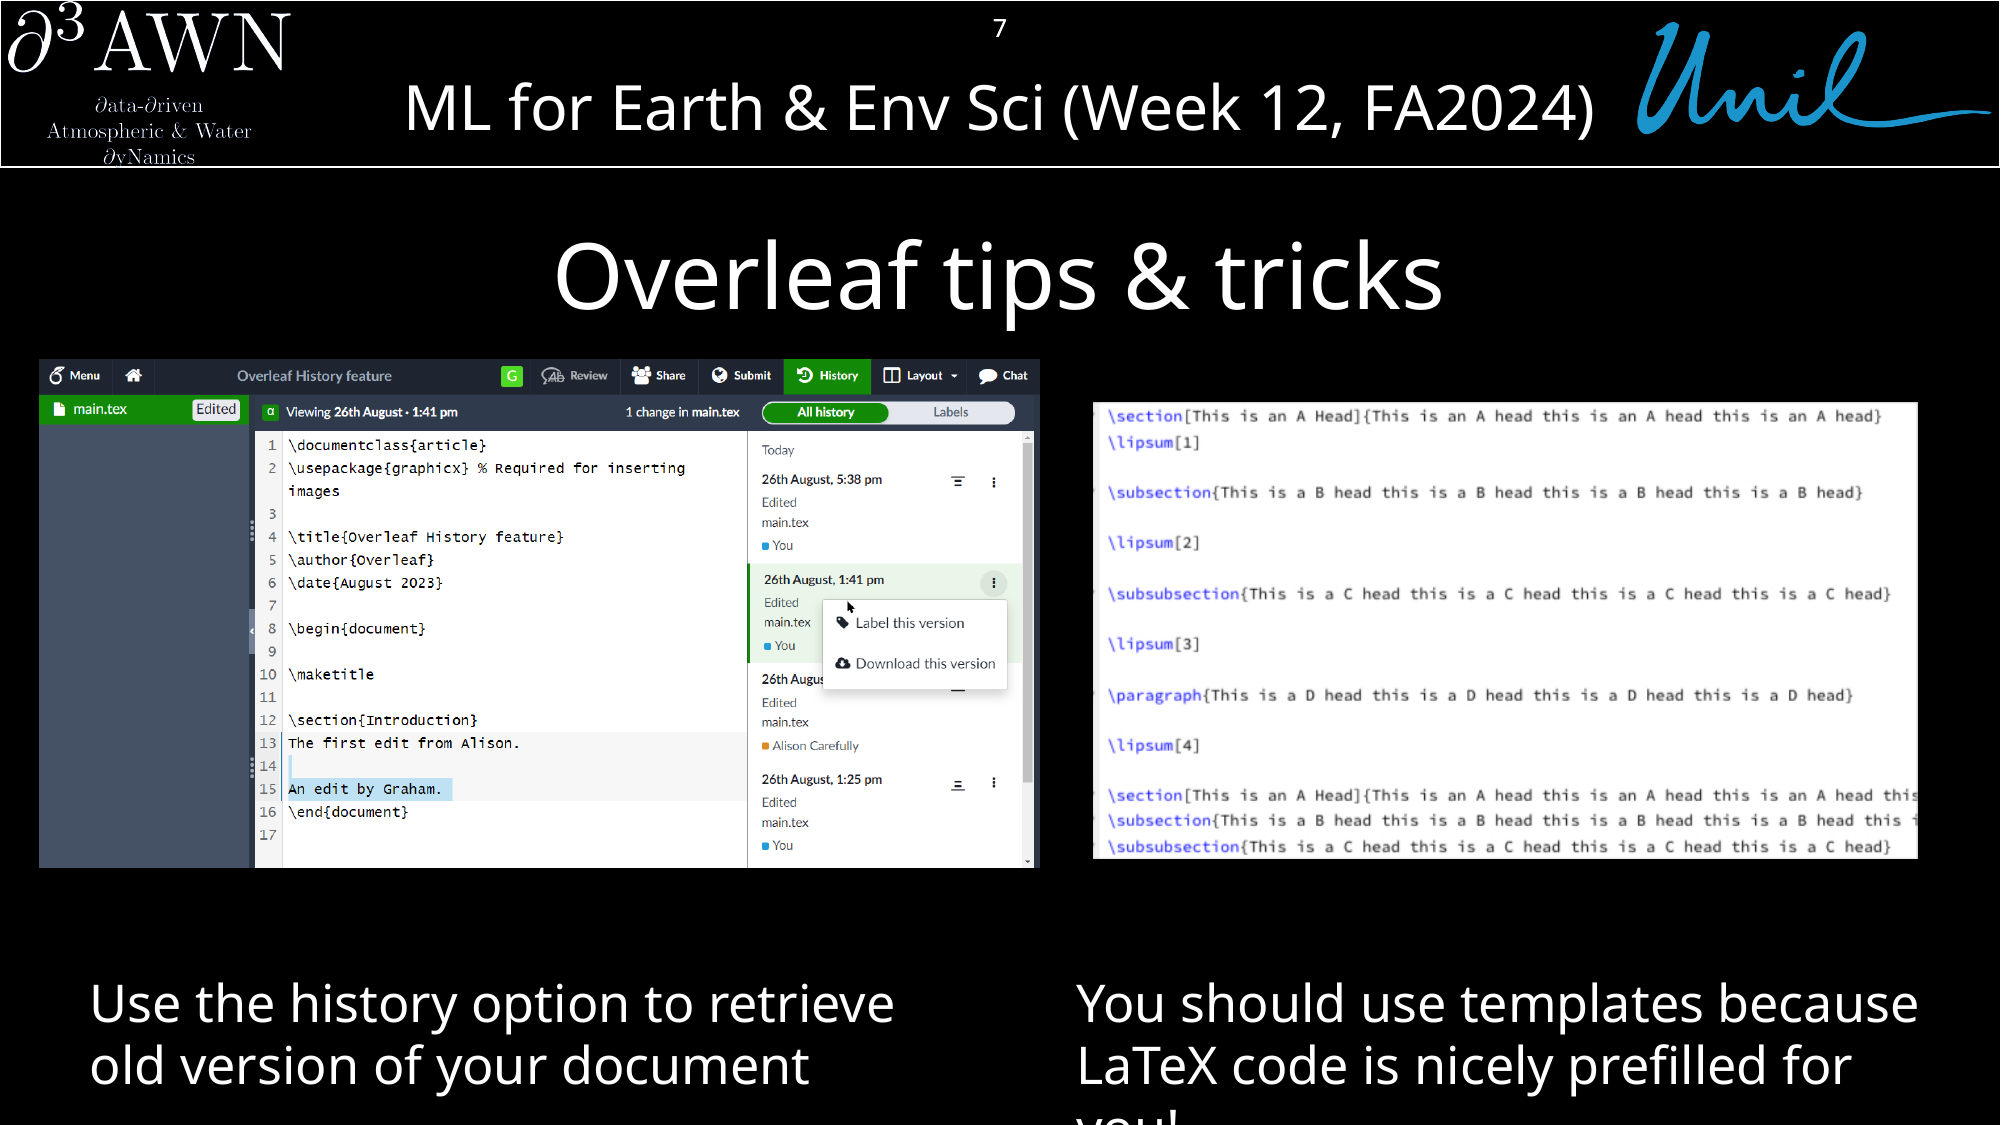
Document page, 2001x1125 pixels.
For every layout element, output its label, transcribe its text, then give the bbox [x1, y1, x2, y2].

picture [0, 0, 298, 168]
slide_number 7 [774, 0, 1225, 60]
text_box Use the history option to retrieve old version of your document [74, 962, 977, 1103]
title Overleaf tips & tricks [0, 171, 2000, 389]
text_box You should use templates because LaTeX code is nicely prefilled for you! [1061, 962, 1964, 1125]
picture [39, 359, 1040, 868]
picture [1093, 402, 1918, 859]
picture [1609, 22, 2000, 145]
